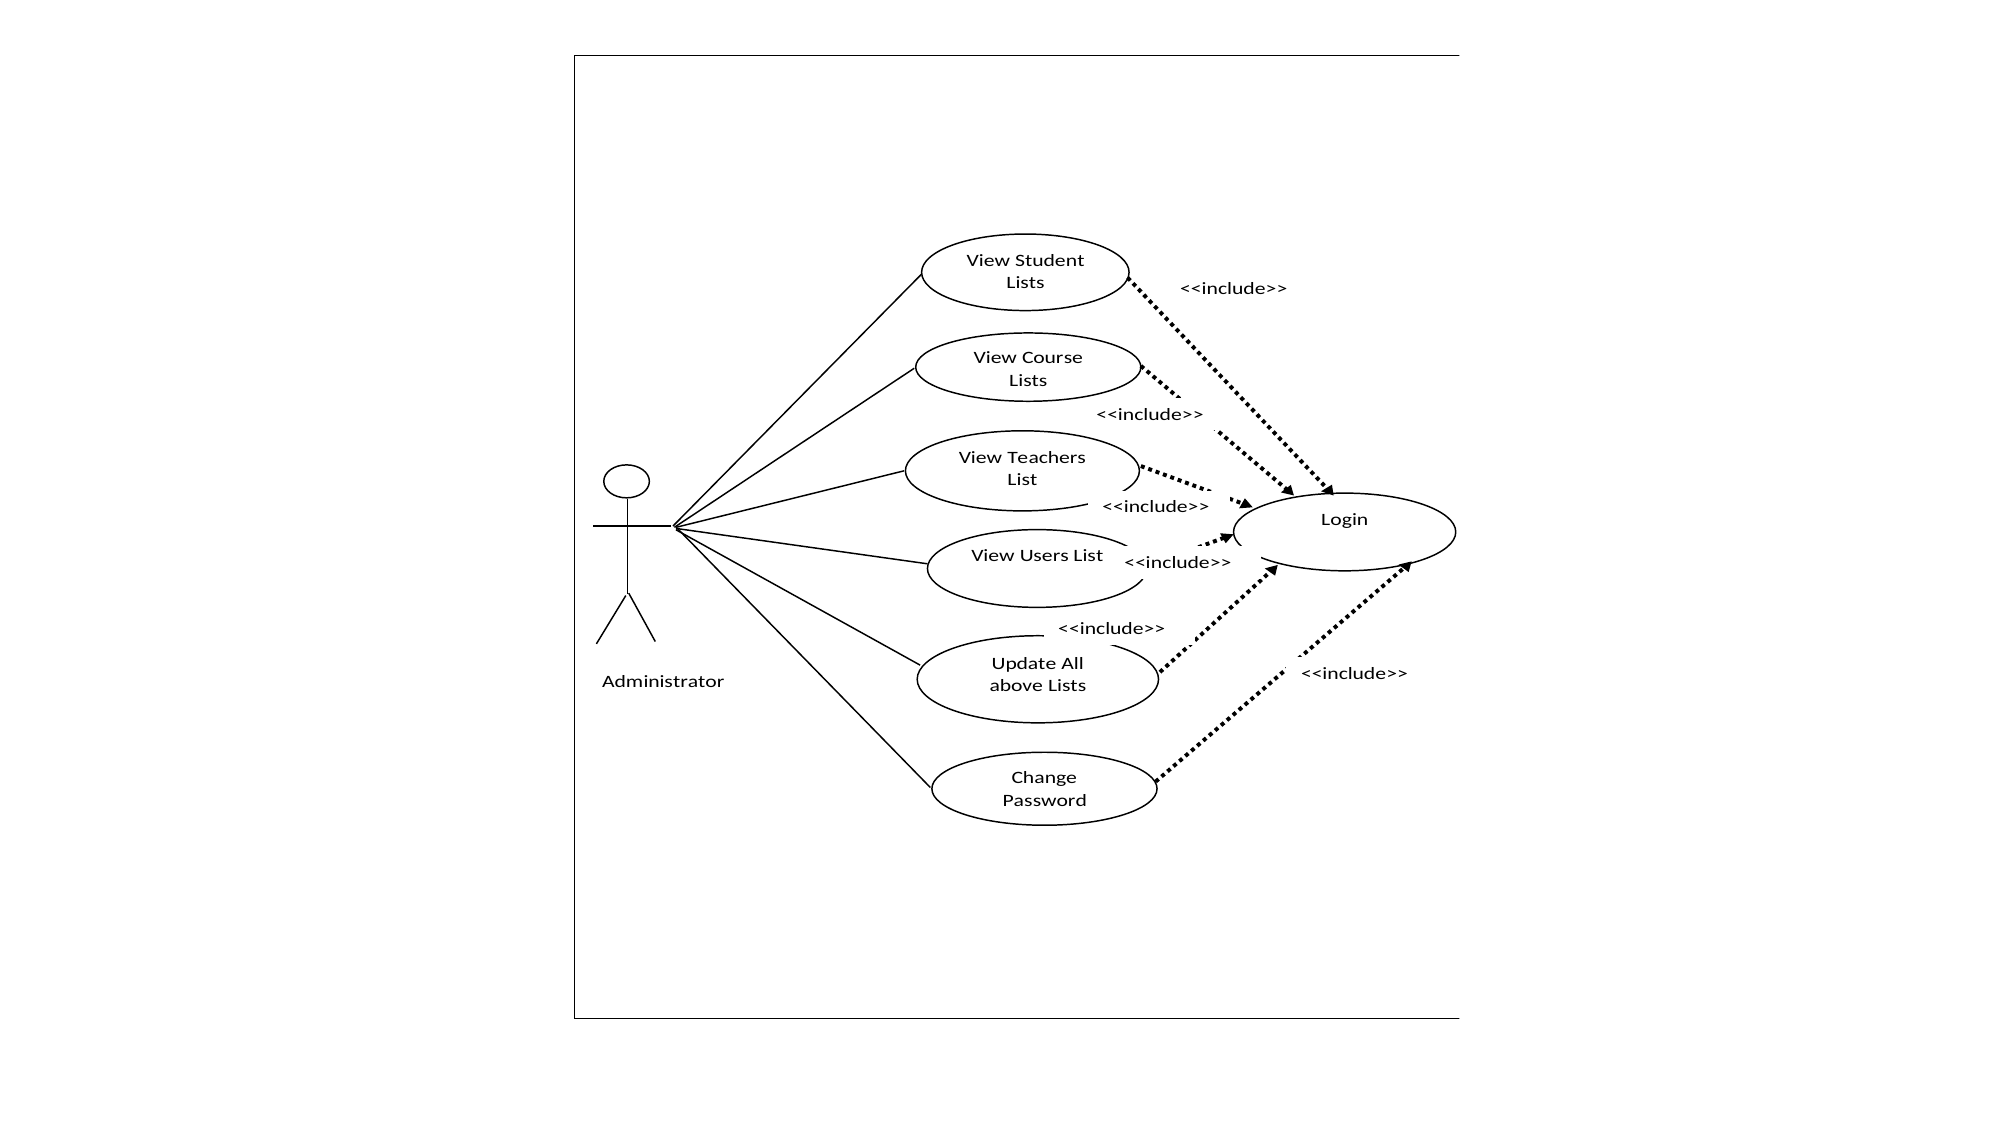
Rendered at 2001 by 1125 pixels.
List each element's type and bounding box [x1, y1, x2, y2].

list [573, 55, 1460, 1053]
